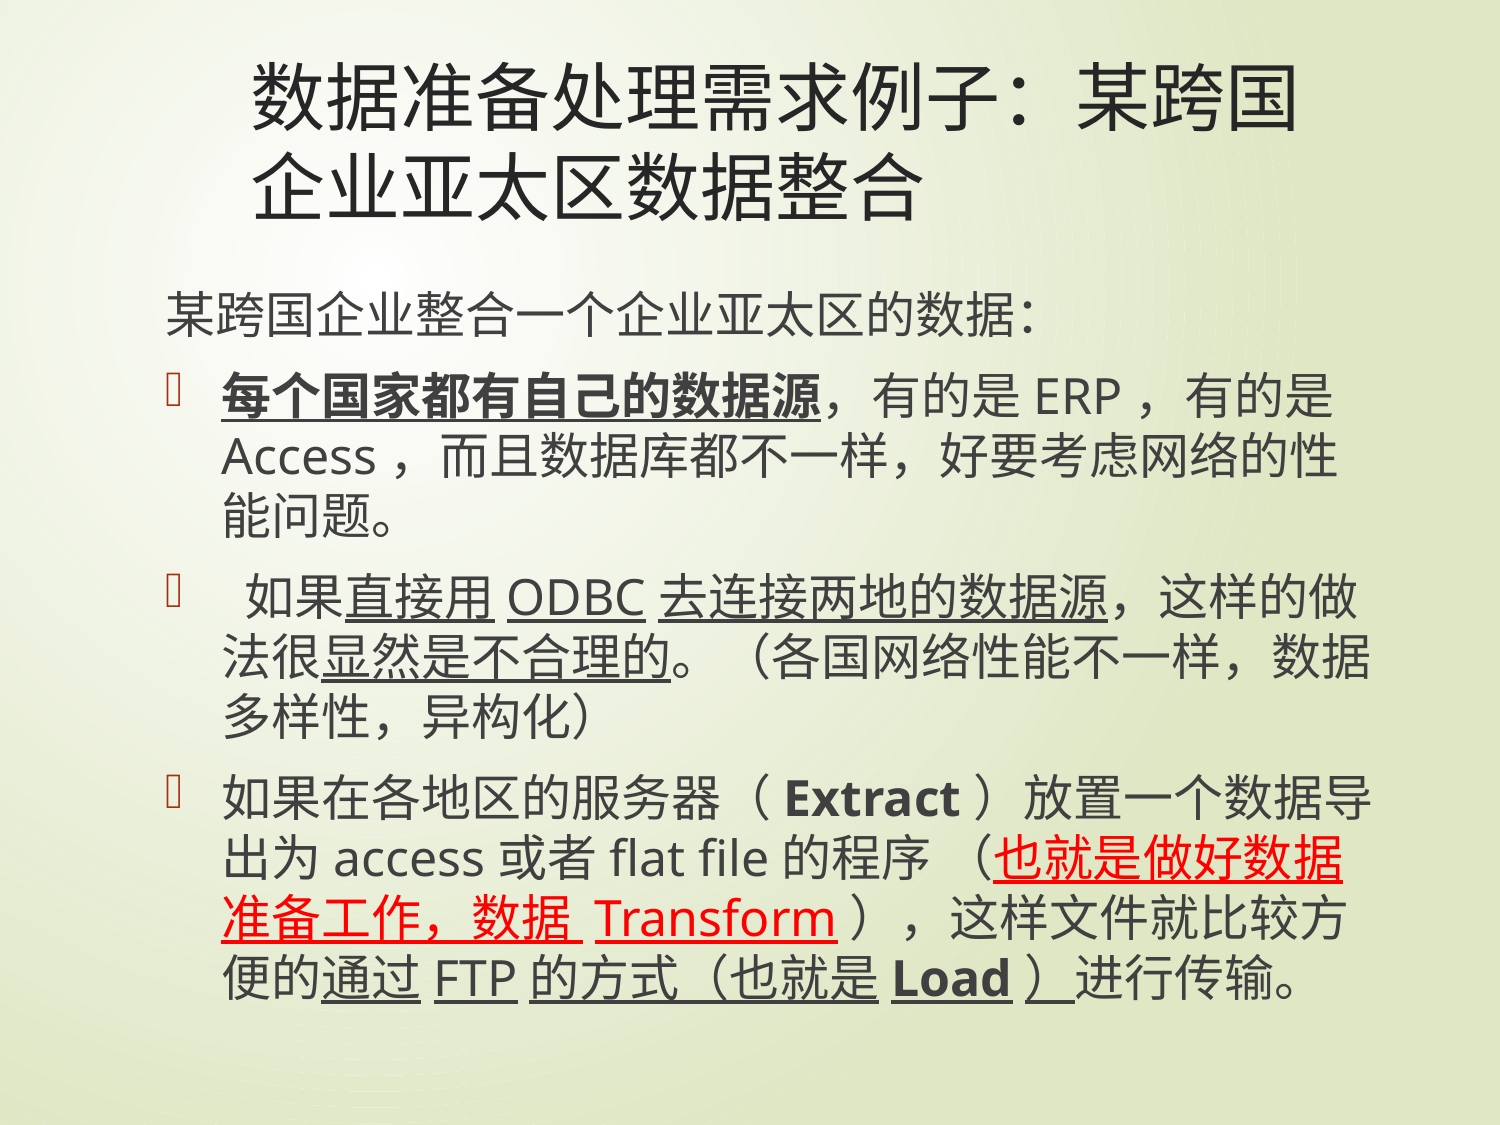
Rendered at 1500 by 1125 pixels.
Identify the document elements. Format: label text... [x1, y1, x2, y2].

title 数据准备处理需求例子：某跨国企业亚太区数据整合 [235, 42, 1317, 253]
list 某跨国企业整合一个企业亚太区的数据： 每个国家都有自己的数据源，有的是ERP，有的是Access，而且数据库都不一样，好要考虑网络的性能问题。 如果直接用ODBC去连接两地的数据源，这样的做法很显然是不合理的。（各国网络性能不一样，数据多样性，异构化） 如果在各地区的服务器（Extract）放置一个数据导出为access或者flat file的程序 （也就是做好数据准备工作，数据 Transform），这样文件就比较方便的通过FTP的方式（也就是Load）进行传输。 [150, 276, 1403, 1021]
